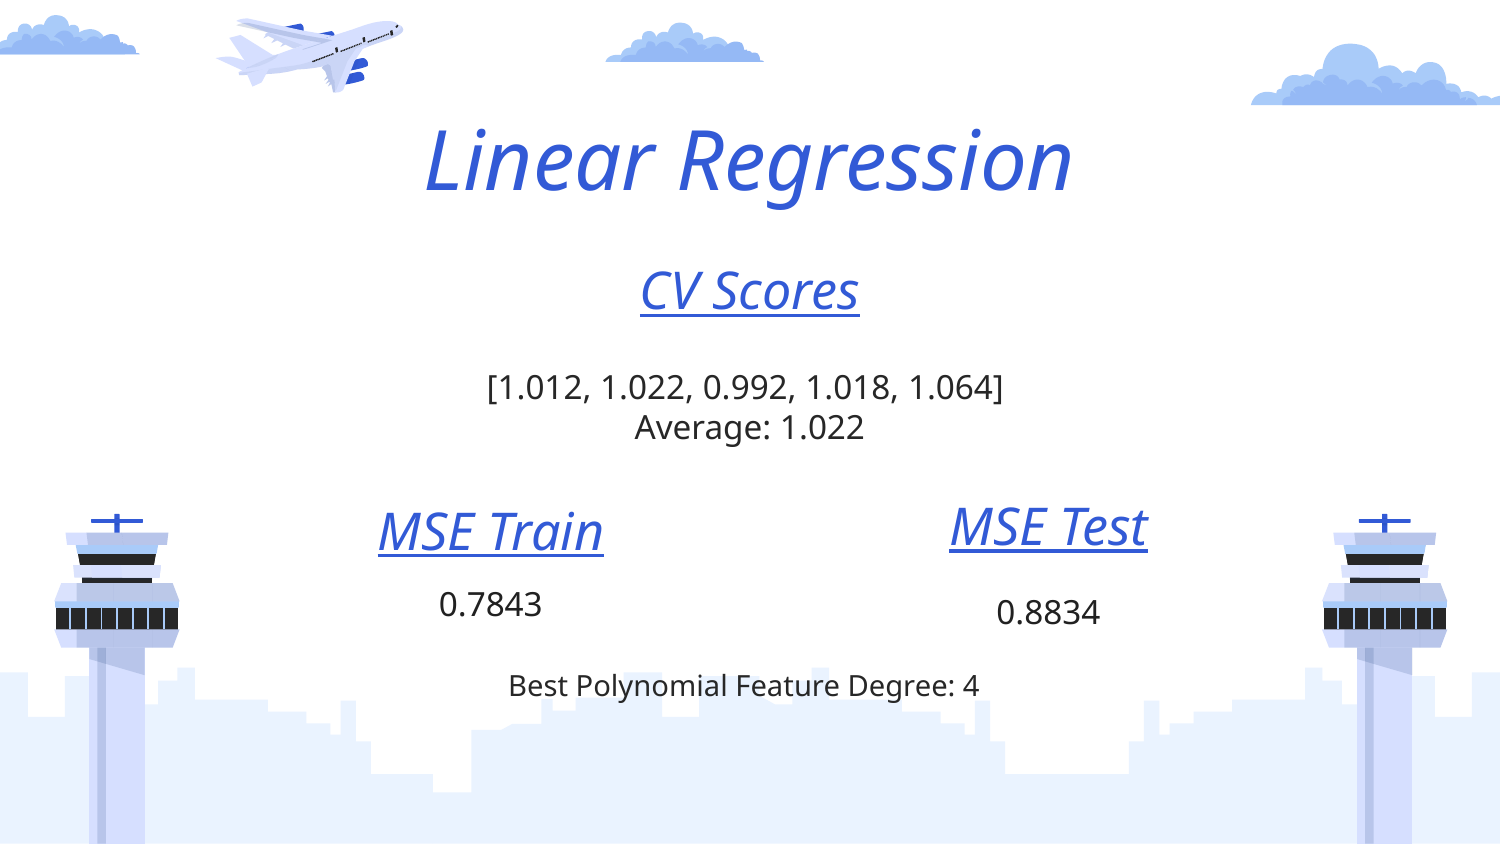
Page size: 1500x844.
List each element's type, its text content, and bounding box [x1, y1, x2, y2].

subtitle 0.8834 [843, 565, 1254, 658]
subtitle 0.7843 [285, 557, 697, 650]
text_box Best Polynomial Feature Degree: 4 [339, 651, 1149, 812]
title MSE Train [285, 483, 697, 544]
title MSE Test [843, 477, 1255, 538]
title CV Scores [544, 242, 956, 303]
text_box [215, 18, 404, 93]
subtitle [1.012, 1.022, 0.992, 1.018, 1.064] Average: 1.022 [388, 311, 1112, 432]
title Linear Regression [370, 92, 1130, 242]
text_box [205, 242, 1294, 309]
